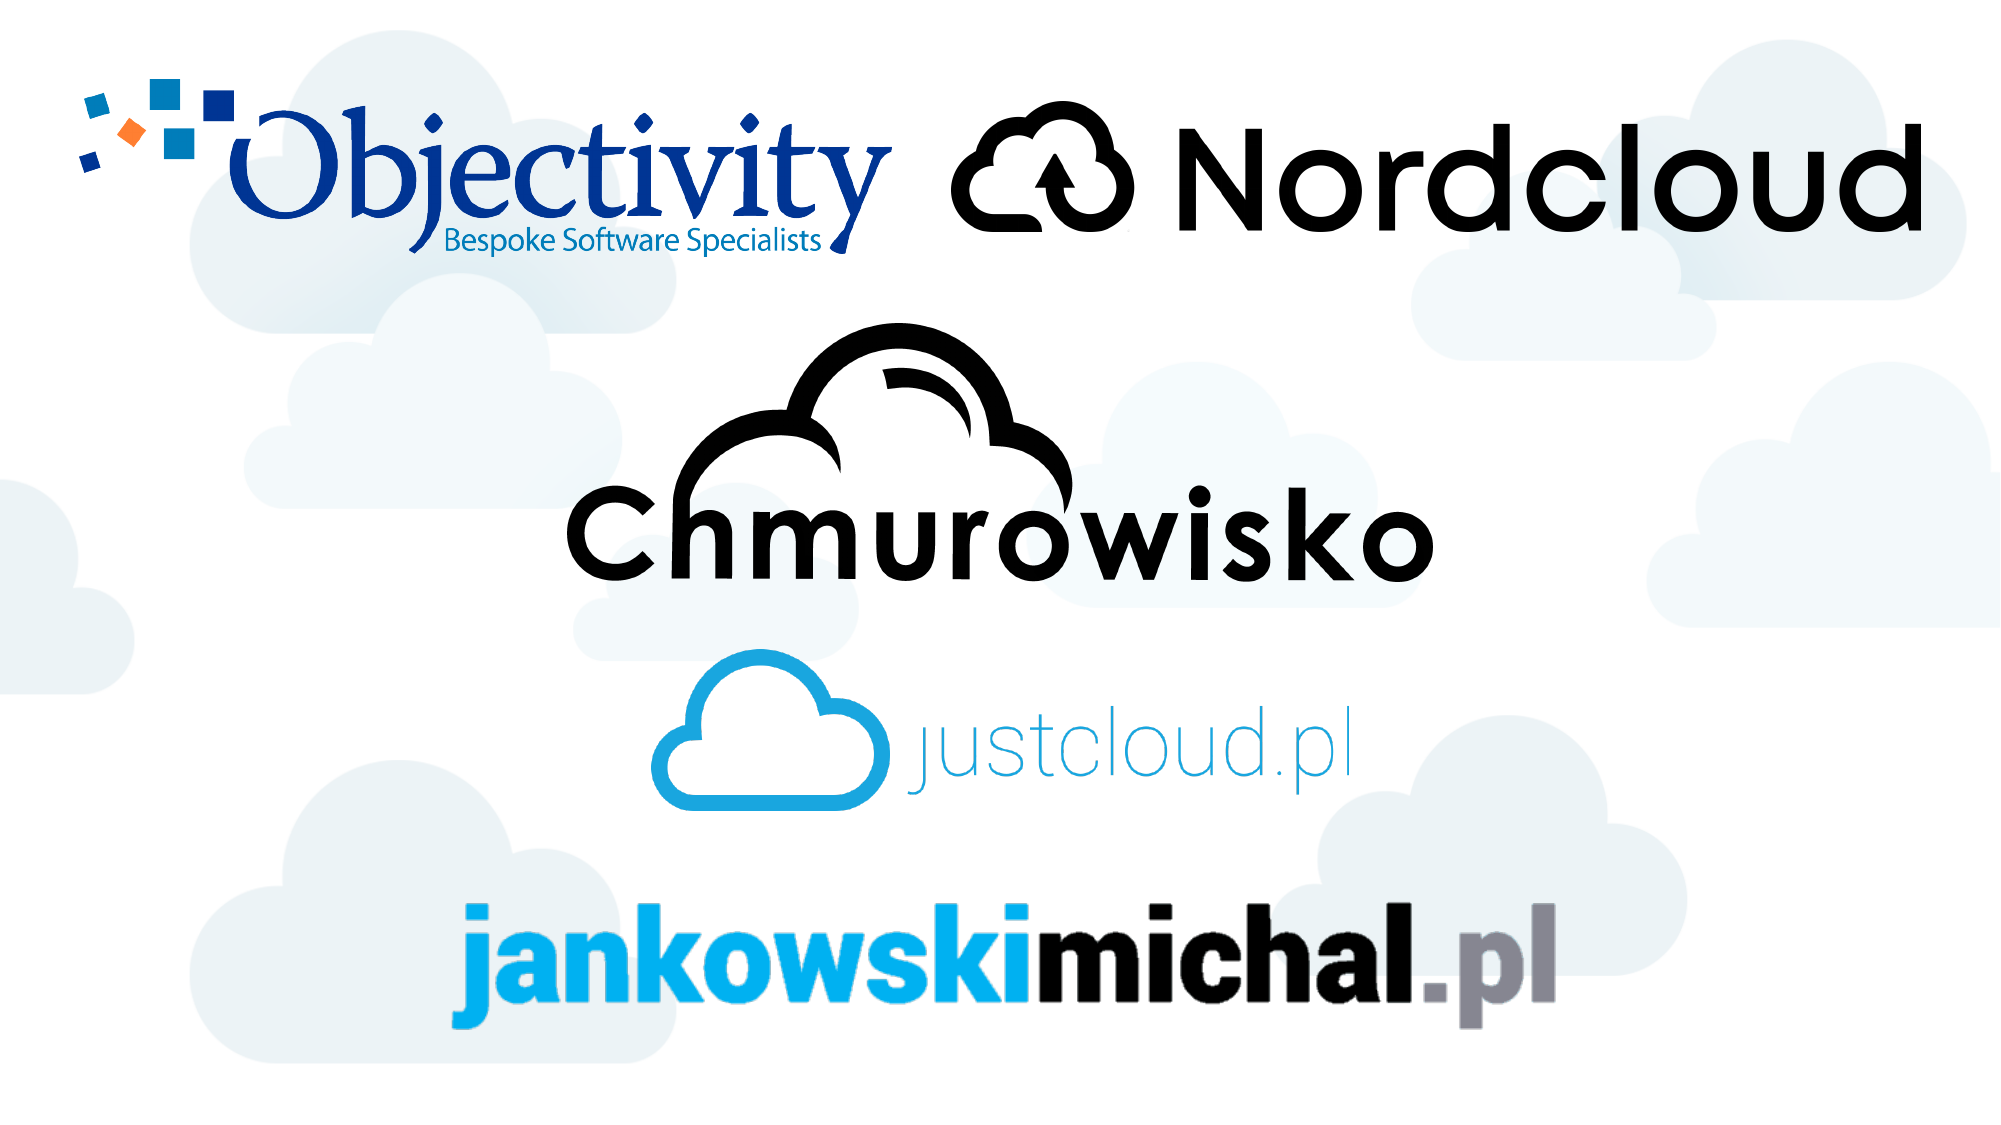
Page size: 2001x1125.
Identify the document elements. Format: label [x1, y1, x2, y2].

picture [0, 0, 2001, 1125]
list [951, 101, 1921, 232]
